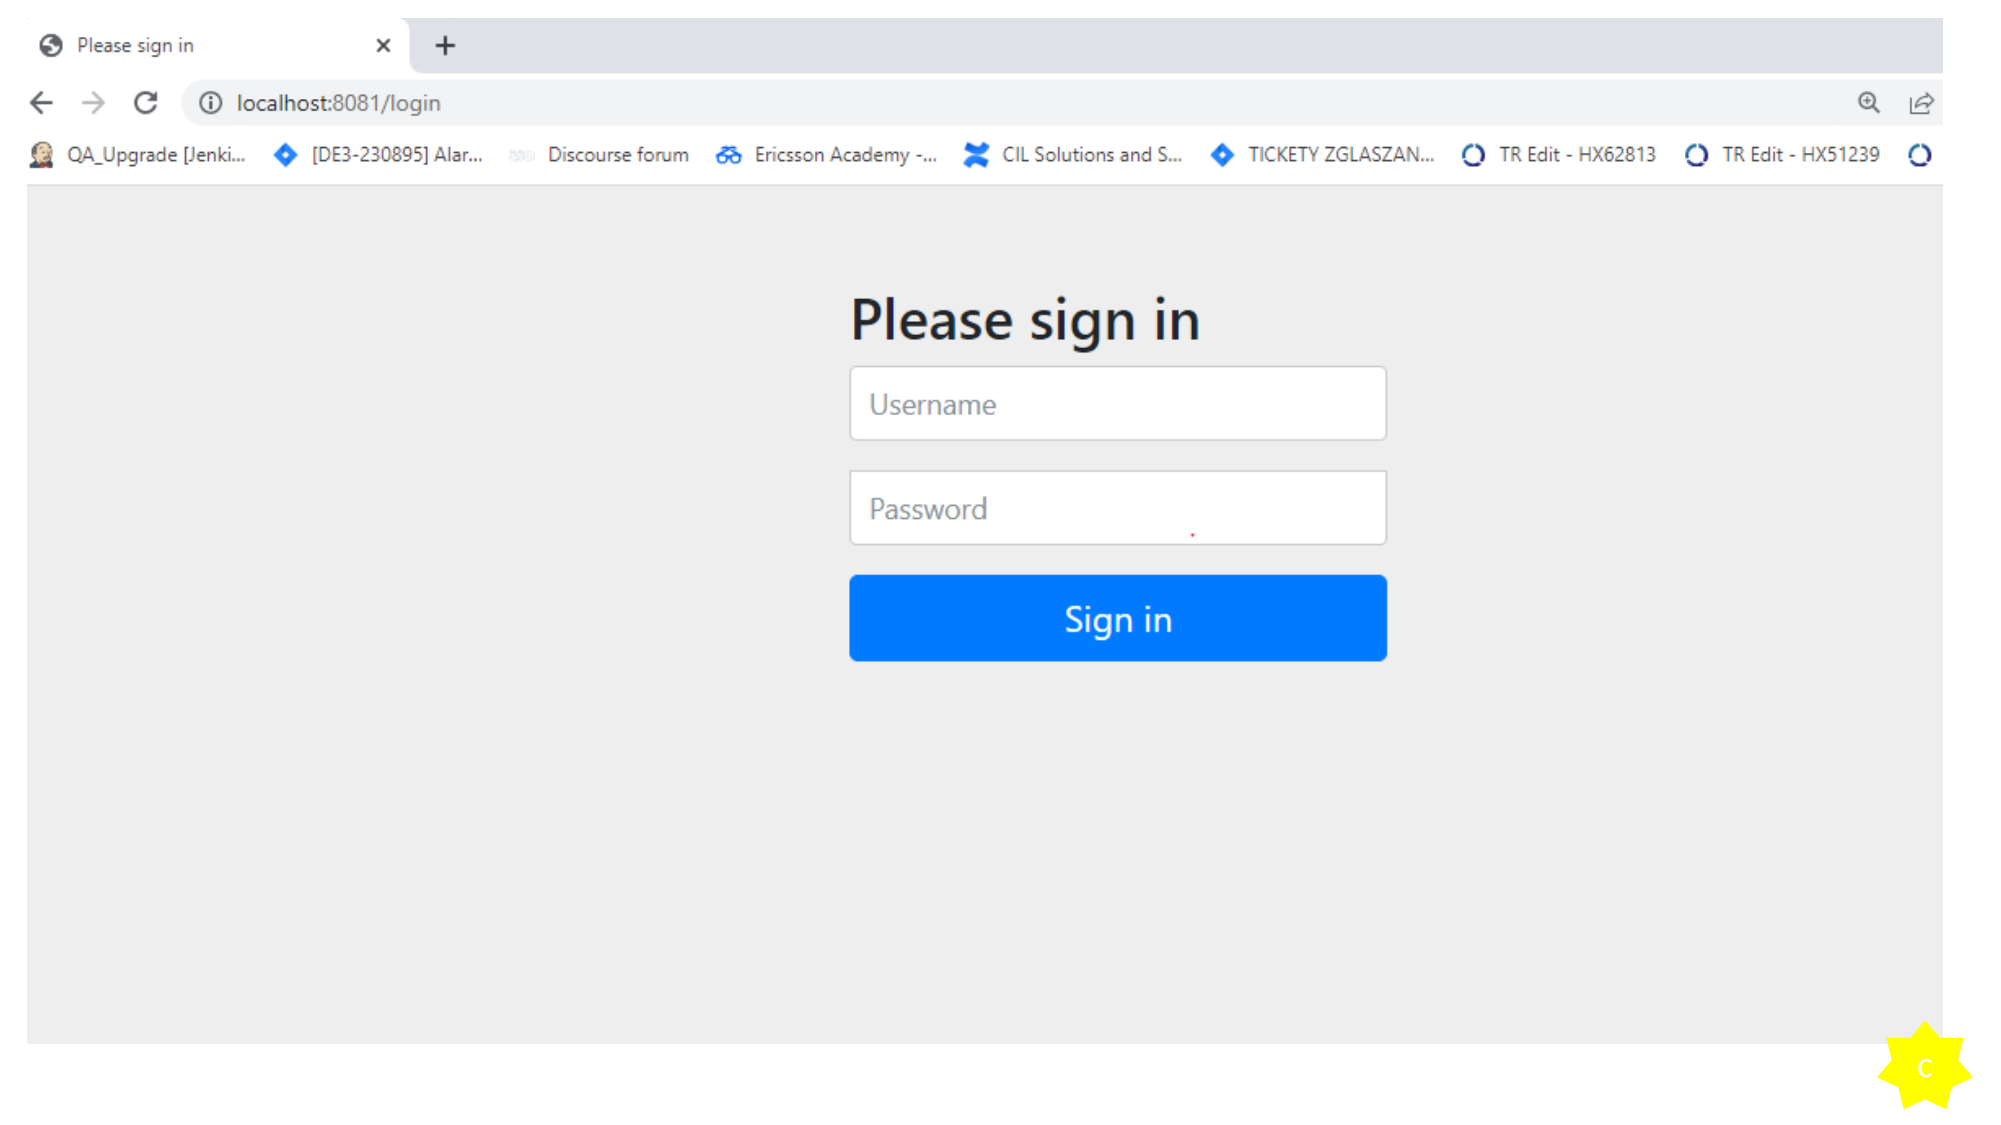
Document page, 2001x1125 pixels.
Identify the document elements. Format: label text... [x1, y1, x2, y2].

text_box c [1876, 1037, 1973, 1110]
picture [27, 18, 1943, 1044]
